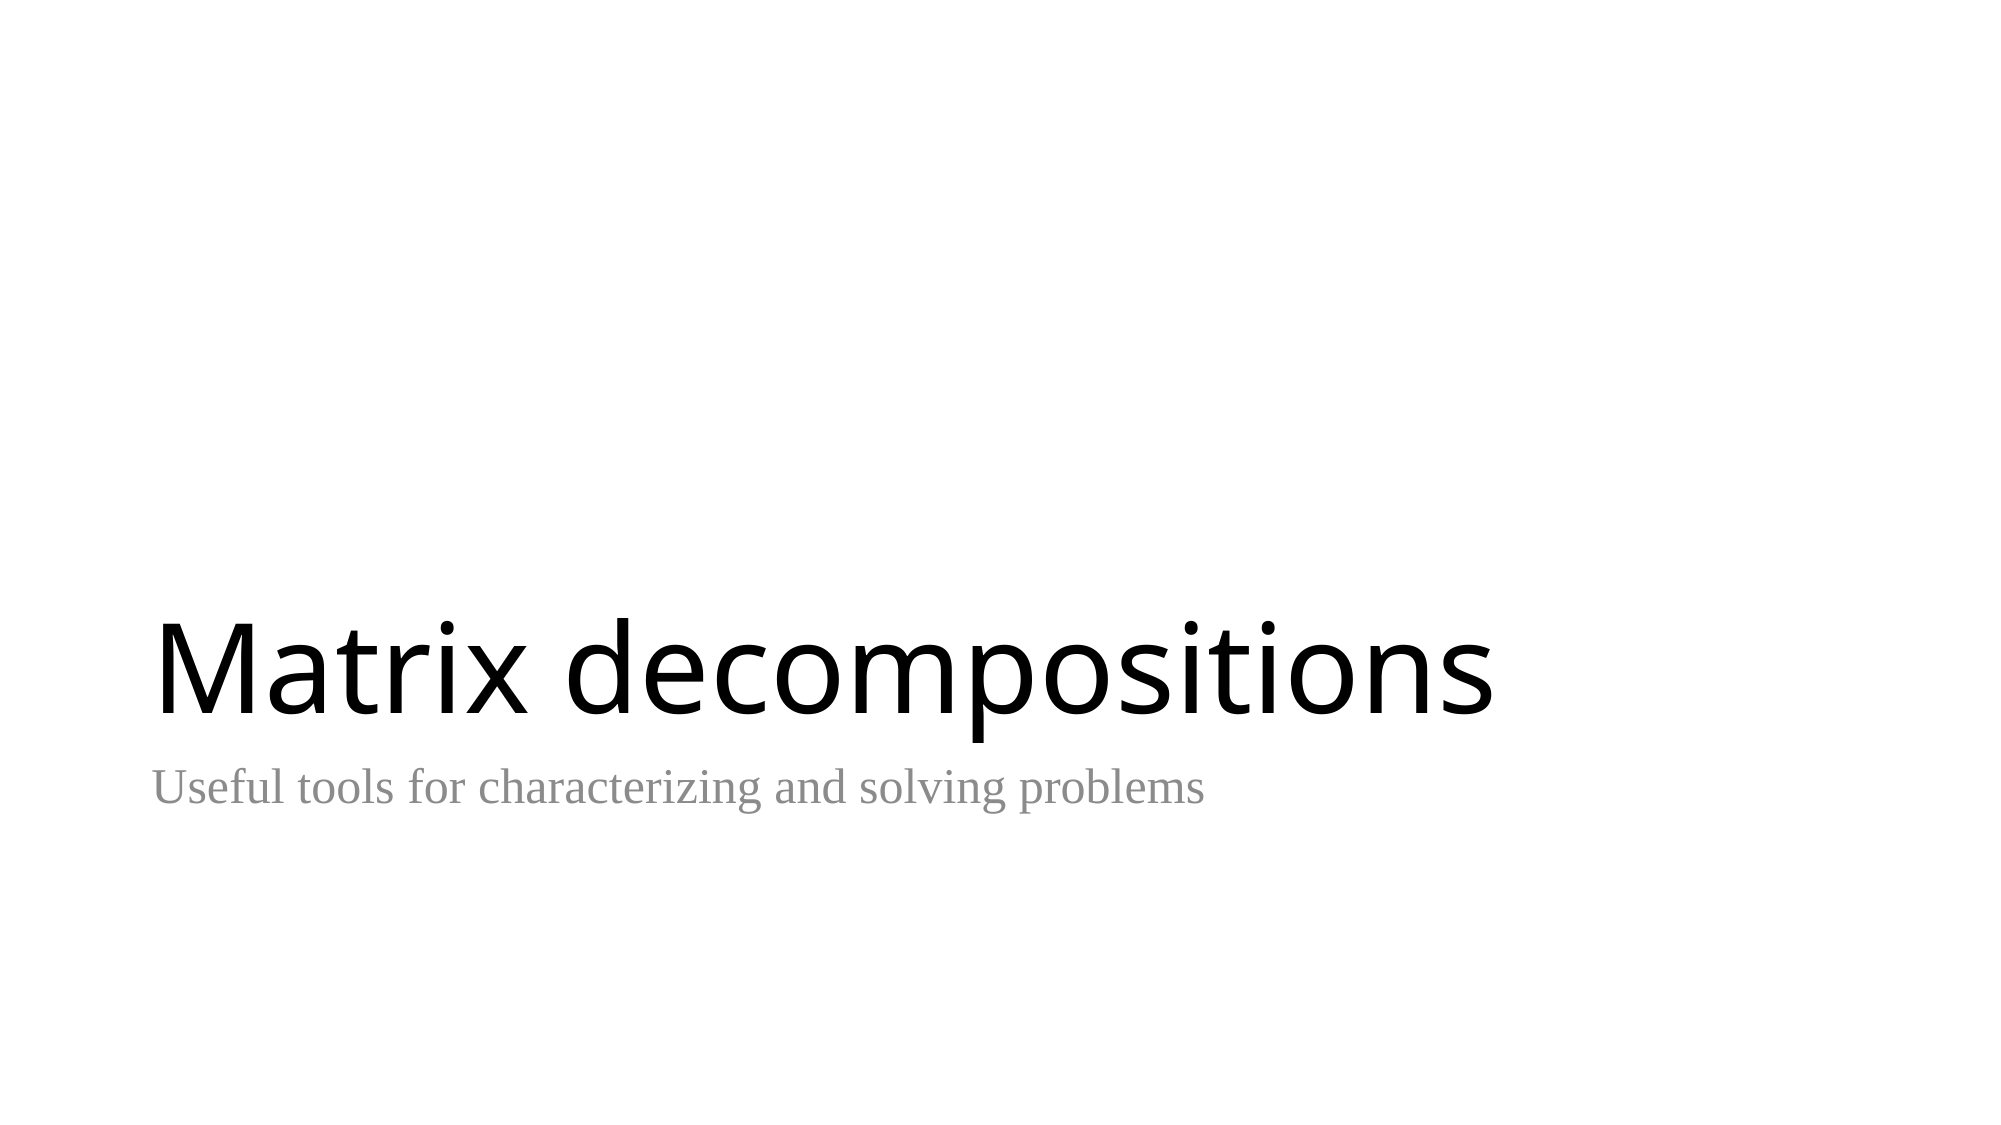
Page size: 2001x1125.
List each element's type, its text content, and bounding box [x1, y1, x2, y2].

title Matrix decompositions [136, 280, 1862, 749]
list Useful tools for characterizing and solving problems [136, 752, 1862, 999]
